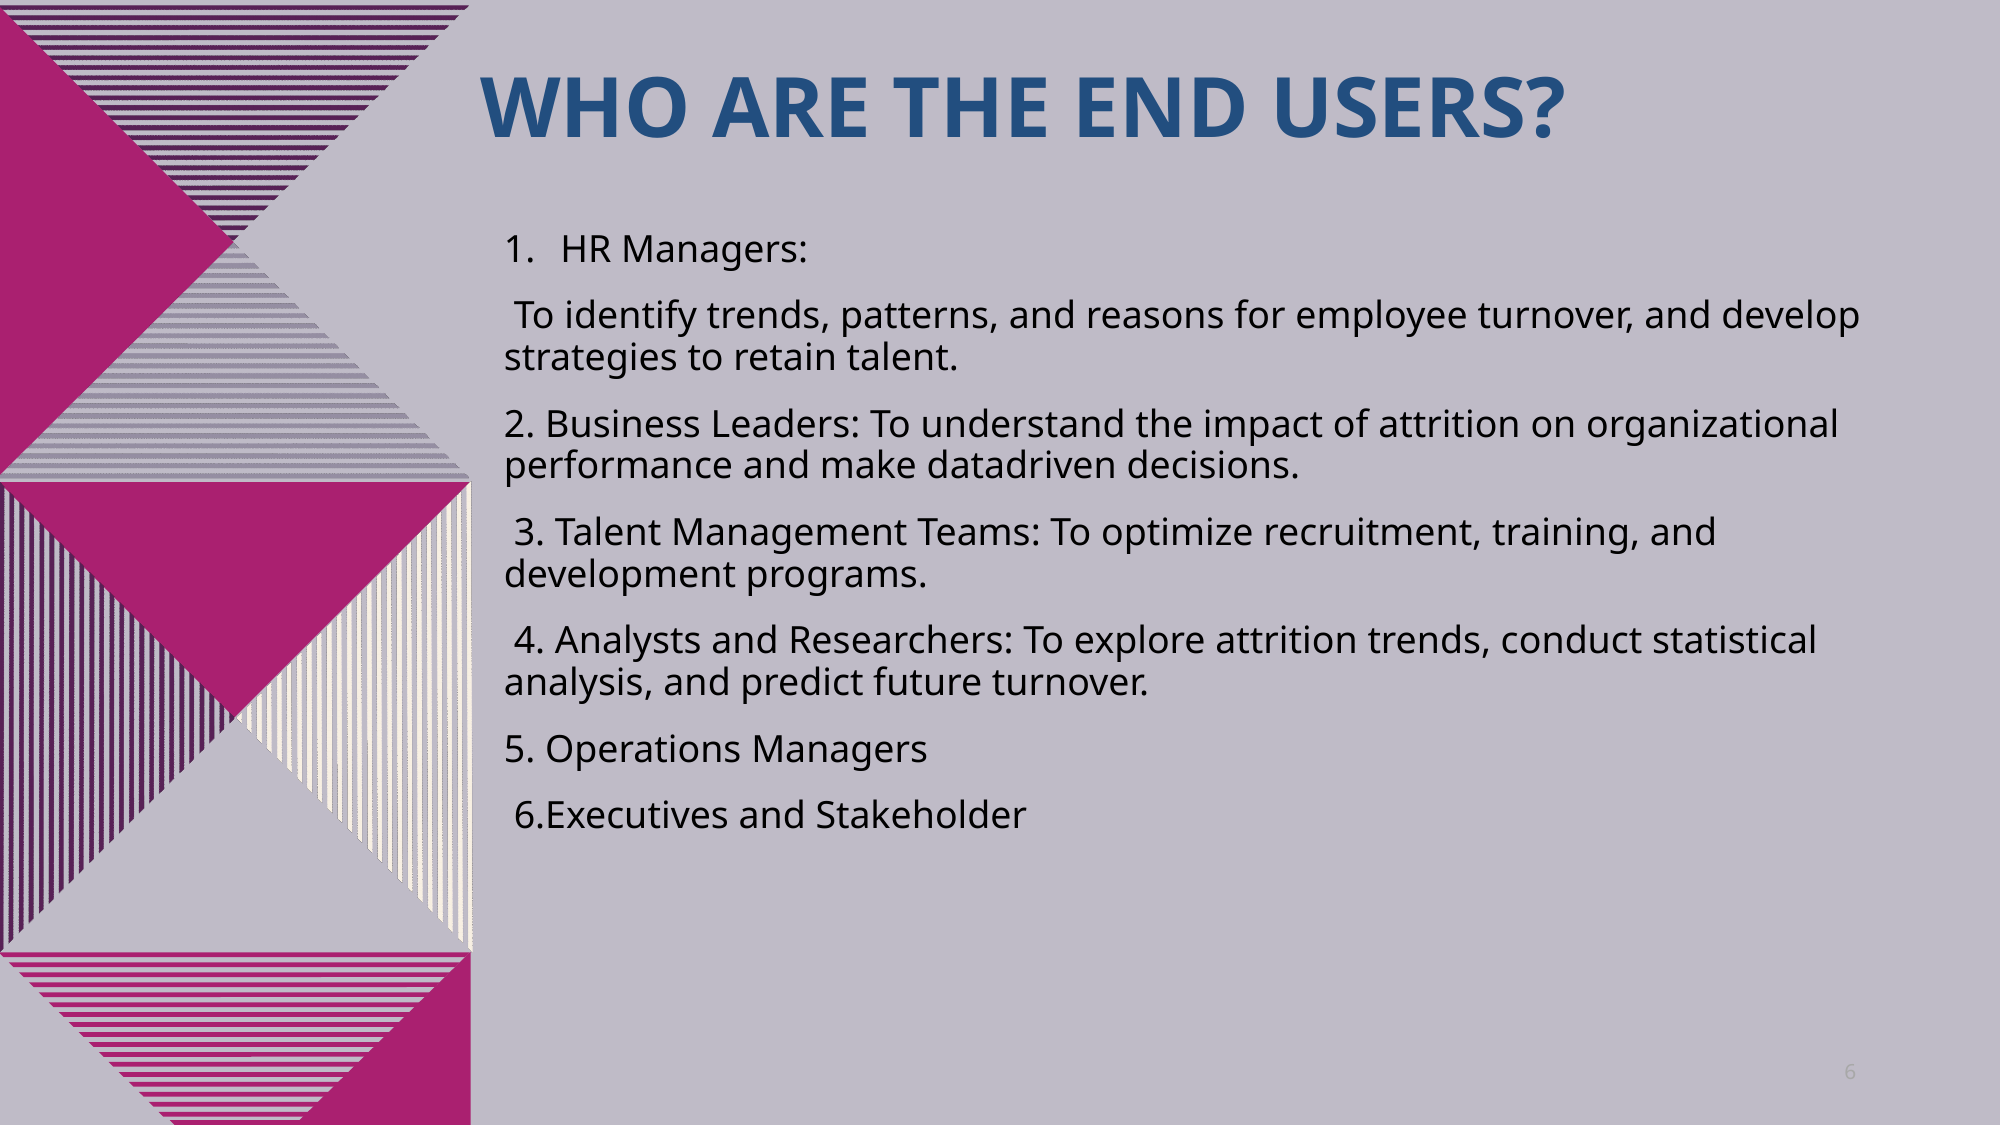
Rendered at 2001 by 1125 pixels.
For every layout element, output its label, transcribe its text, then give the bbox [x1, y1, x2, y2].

list HR Managers: To identify trends, patterns, and reasons for employee turnover, and develop strategies to retain talent. 2. Business Leaders: To understand the impact of attrition on organizational performance and make datadriven decisions. 3. Talent Management Teams: To optimize recruitment, training, and development programs. 4. Analysts and Researchers: To explore attrition trends, conduct statistical analysis, and predict future turnover. 5. Operations Managers 6.Executives and Stakeholder [489, 220, 1936, 1006]
picture [236, 481, 489, 952]
title WHO ARE THE END USERS? [465, 57, 1760, 393]
picture [0, 483, 234, 951]
picture [0, 0, 468, 241]
picture [0, 242, 469, 482]
slide_number 6 [1796, 1042, 1872, 1103]
